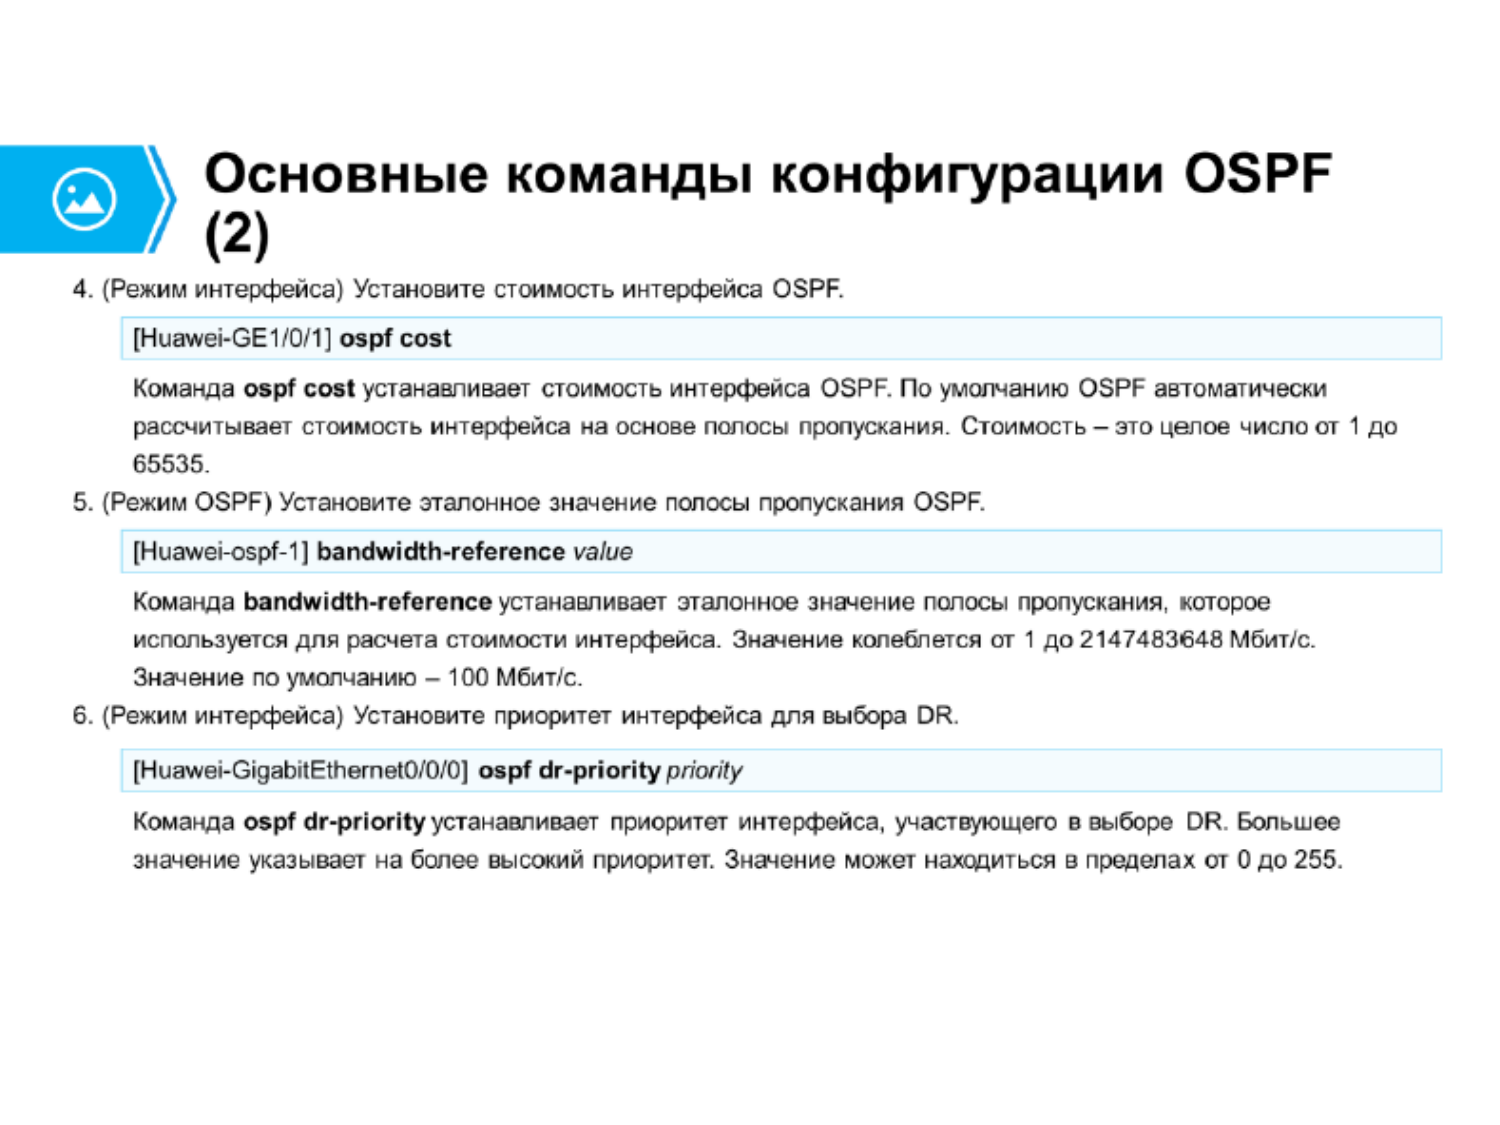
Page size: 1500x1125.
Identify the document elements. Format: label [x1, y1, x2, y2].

list [0, 115, 1500, 907]
